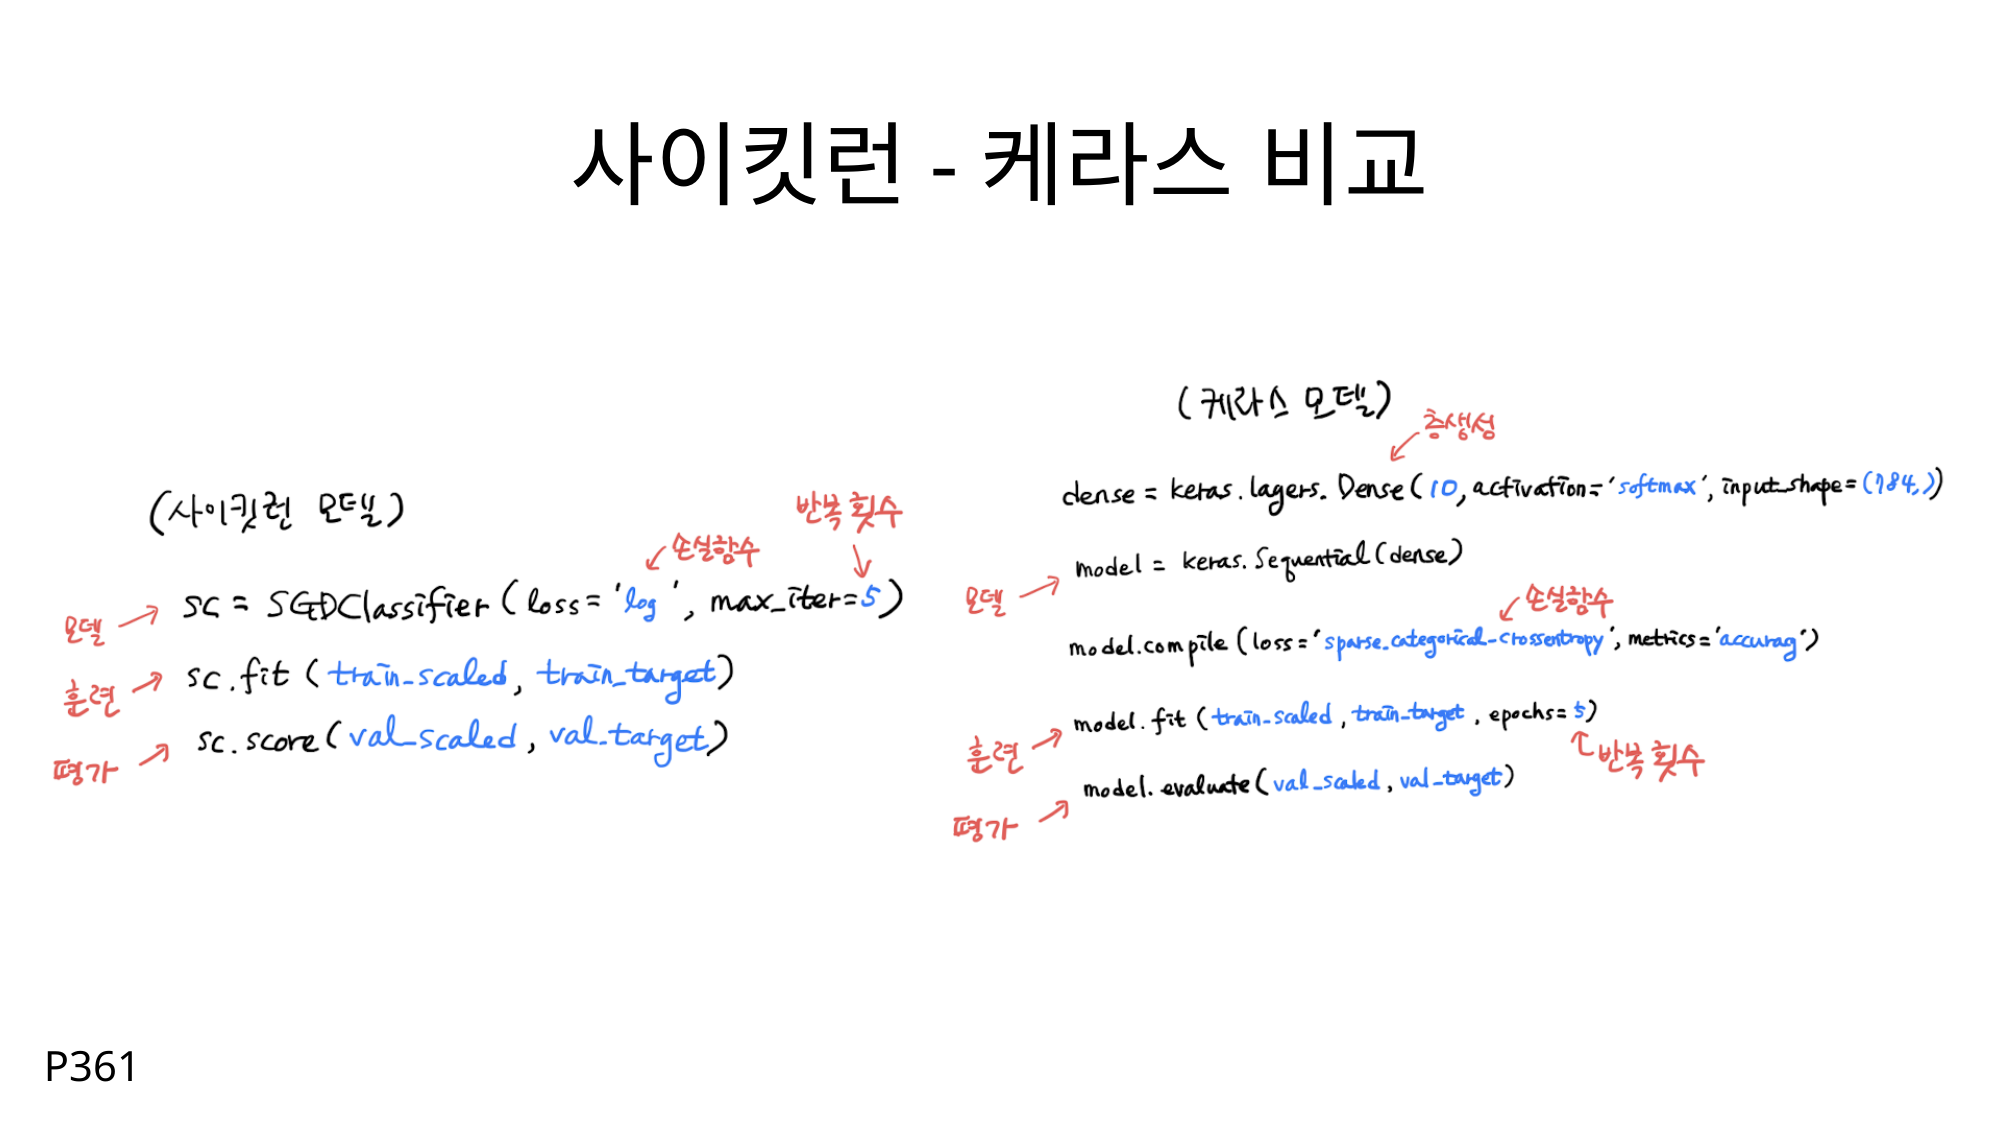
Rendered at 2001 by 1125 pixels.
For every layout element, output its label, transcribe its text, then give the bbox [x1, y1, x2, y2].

picture [17, 352, 1983, 872]
text_box P361 [29, 1032, 157, 1098]
title 사이킷런-케라스 비교 [137, 59, 1863, 278]
